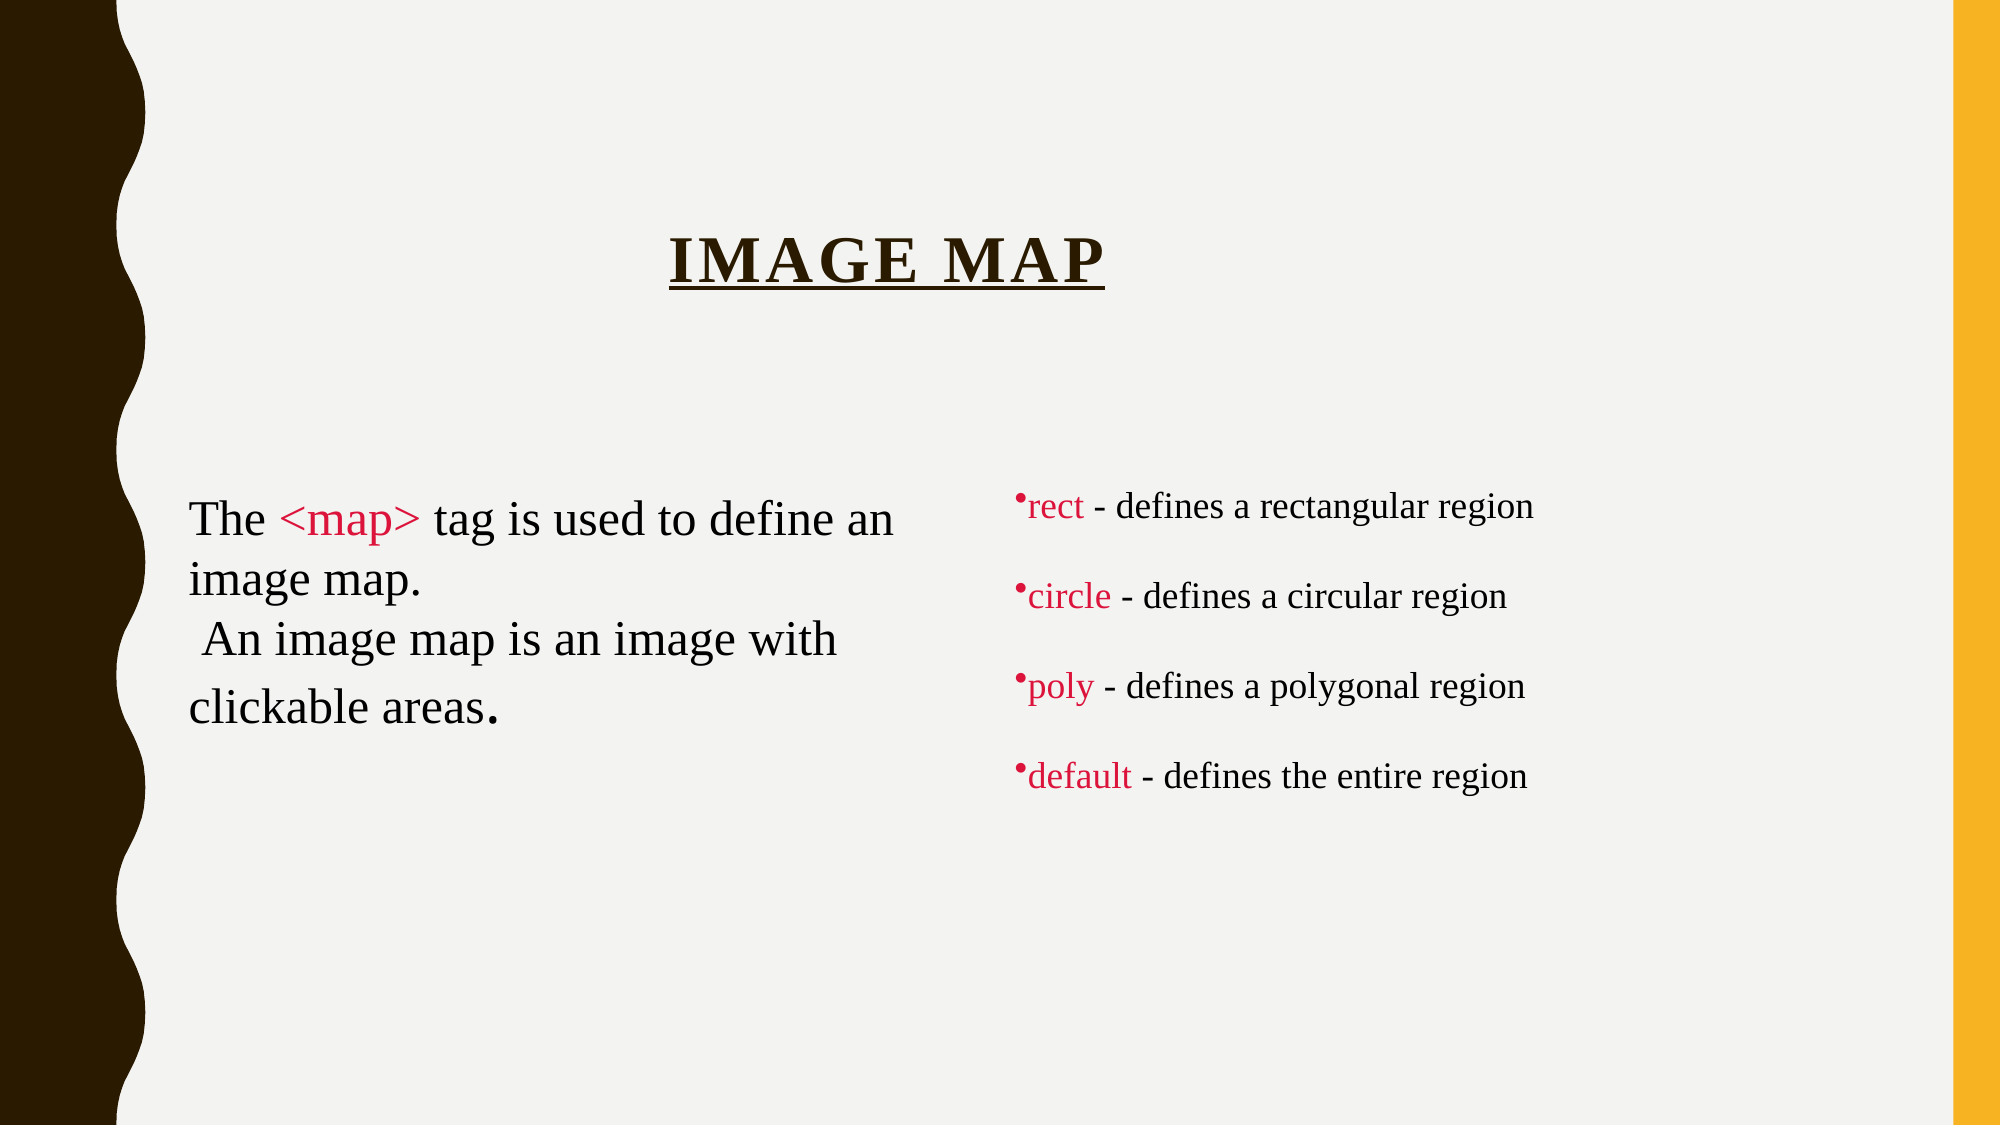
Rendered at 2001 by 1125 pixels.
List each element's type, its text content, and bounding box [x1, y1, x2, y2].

title image map [621, 183, 1180, 331]
text_box The <map> tag is used to define an image map. An image map is an image with clickable areas. [173, 478, 999, 743]
text_box rect - defines a rectangular region circle - defines a circular region poly - defines a polygonal region default - defines the entire region [999, 428, 1590, 803]
